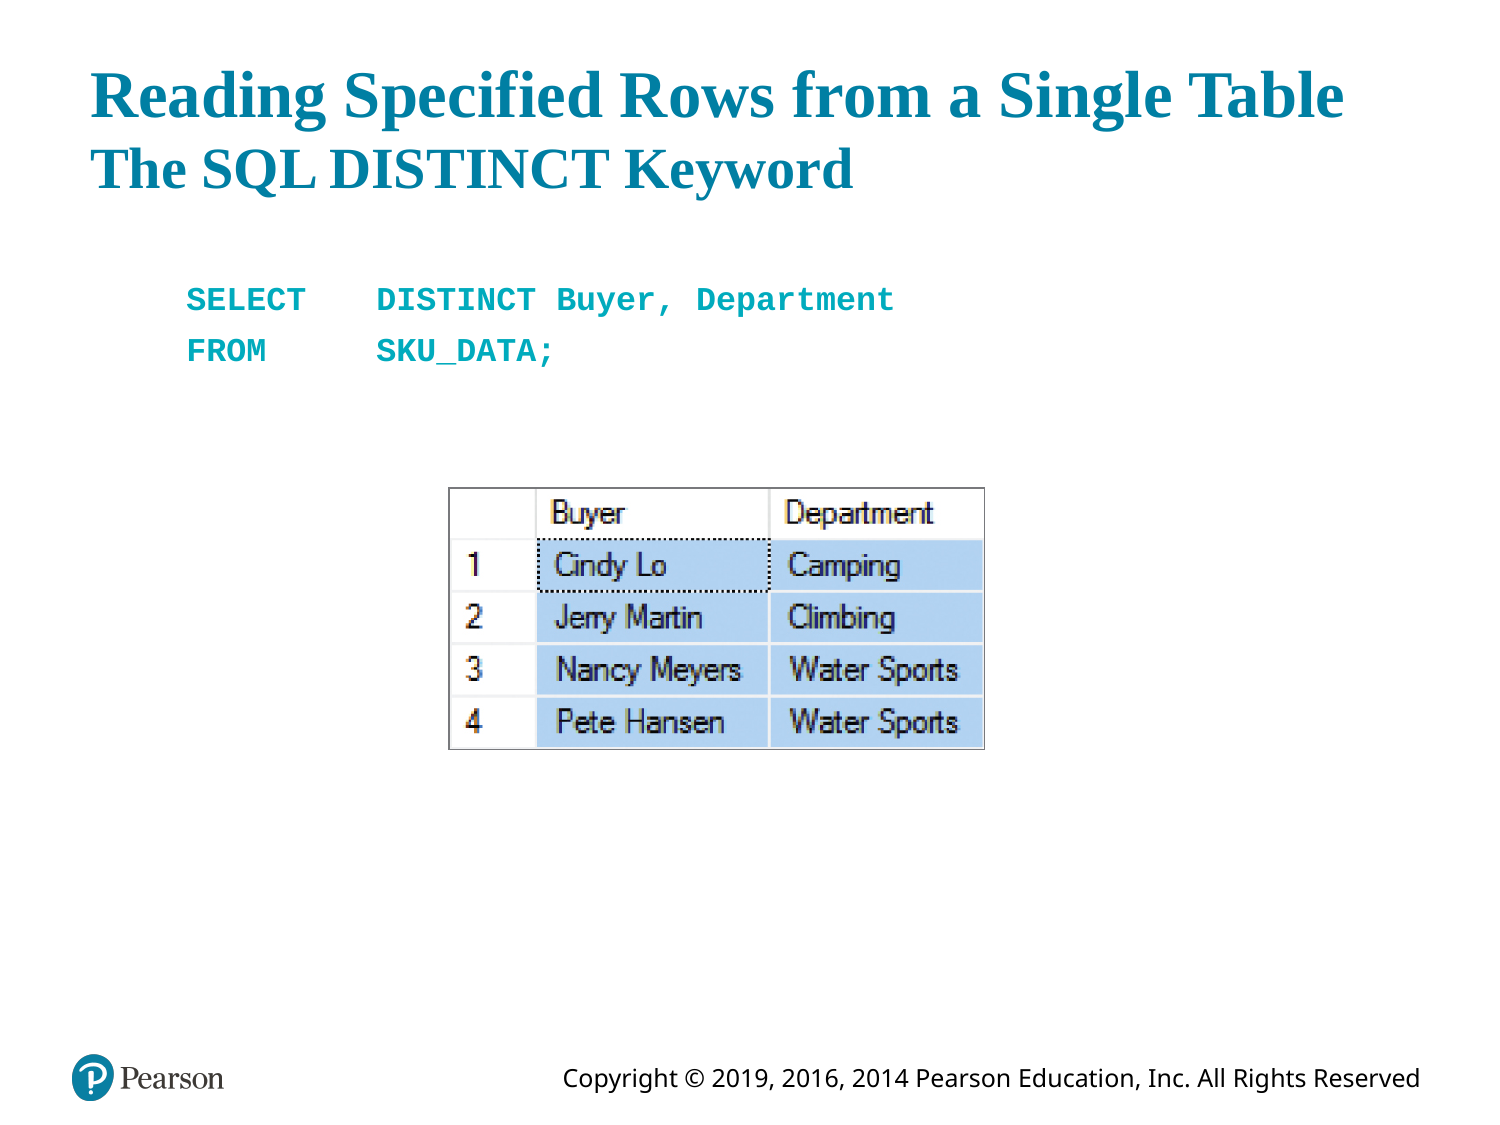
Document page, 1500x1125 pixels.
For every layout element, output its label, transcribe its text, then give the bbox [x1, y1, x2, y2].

picture [72, 1087, 83, 1101]
picture [98, 1054, 224, 1101]
list SELECT DISTINCT Buyer, Department FROM SKU_DATA; [75, 262, 1425, 1005]
title Reading Specified Rows from a Single Table The SQL DISTINCT Keyword [75, 35, 1425, 216]
picture [80, 1063, 106, 1088]
picture [448, 487, 985, 751]
picture [72, 1054, 88, 1070]
